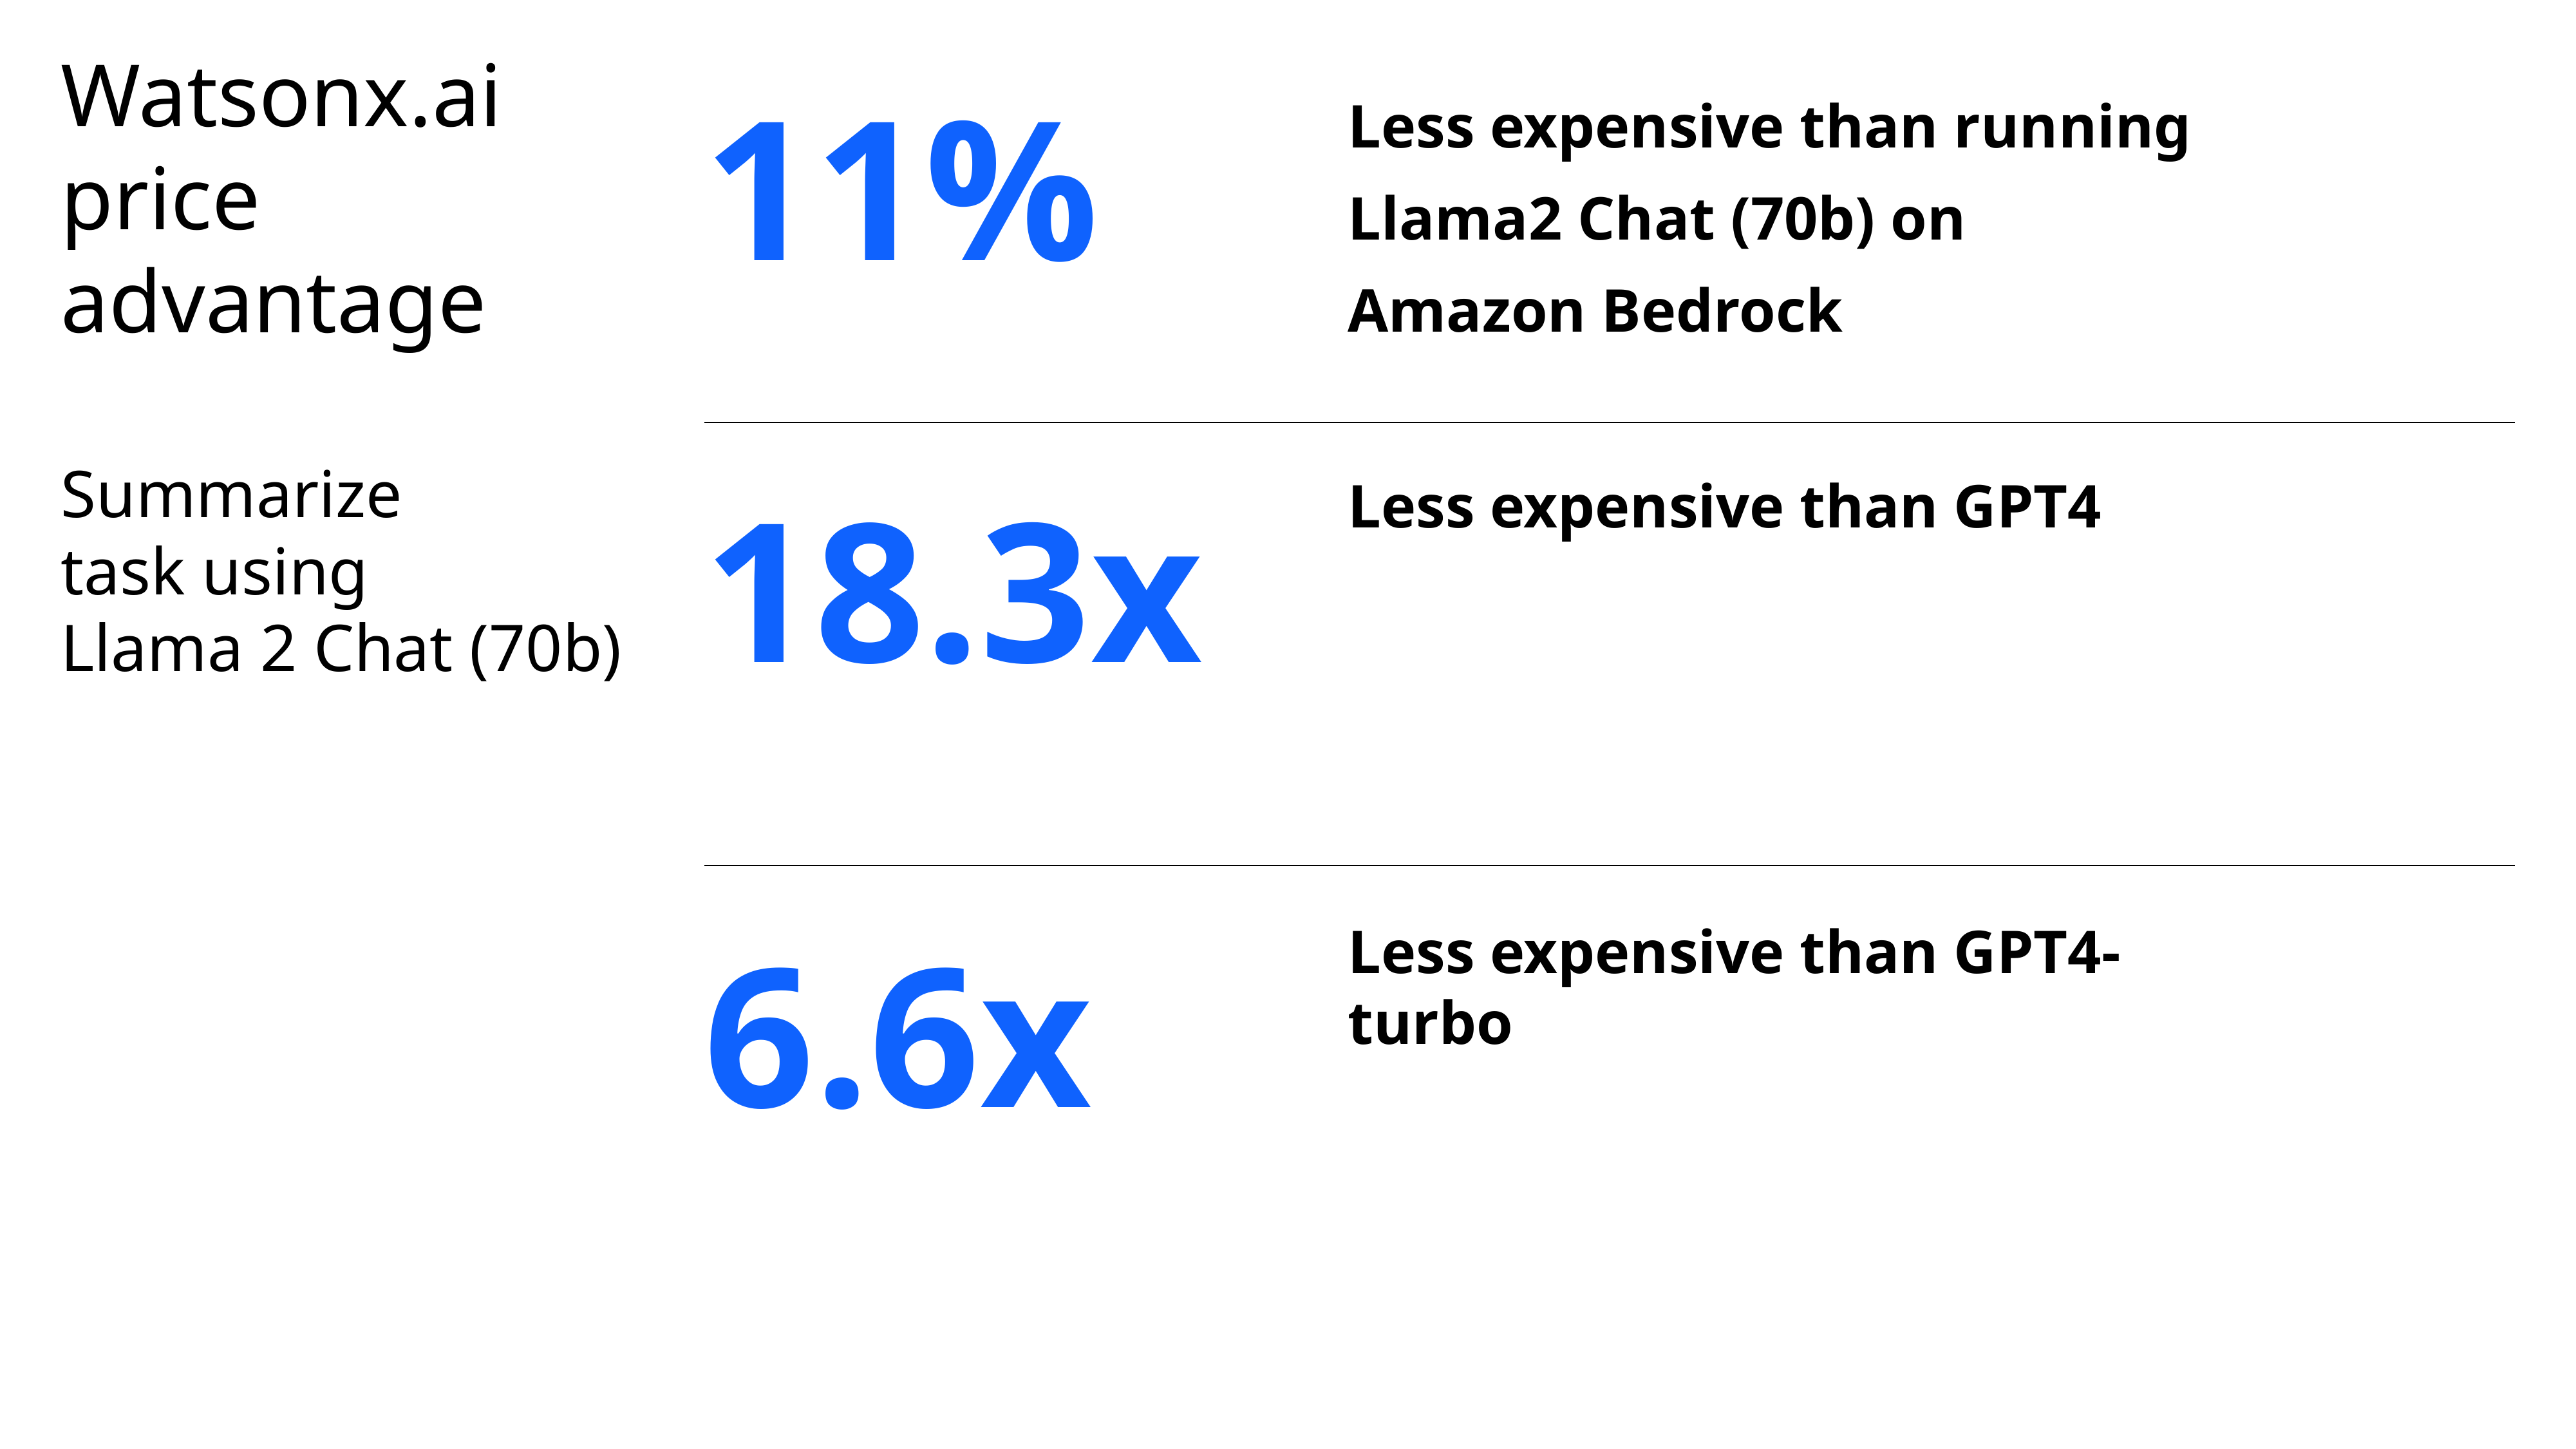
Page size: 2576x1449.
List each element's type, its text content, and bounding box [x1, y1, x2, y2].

list Less expensive than running Llama2 Chat (70b) on Amazon Bedrock [1348, 66, 2244, 370]
title Watsonx.ai price advantage Summarize task using Llama 2 Chat (70b) [60, 40, 655, 343]
list Less expensive than GPT4 [1348, 468, 2154, 772]
list Less expensive than GPT4-turbo [1348, 914, 2244, 1217]
list 6.6x [704, 914, 1228, 1217]
list 11% [704, 66, 1228, 370]
list 18.3x [704, 468, 1228, 772]
